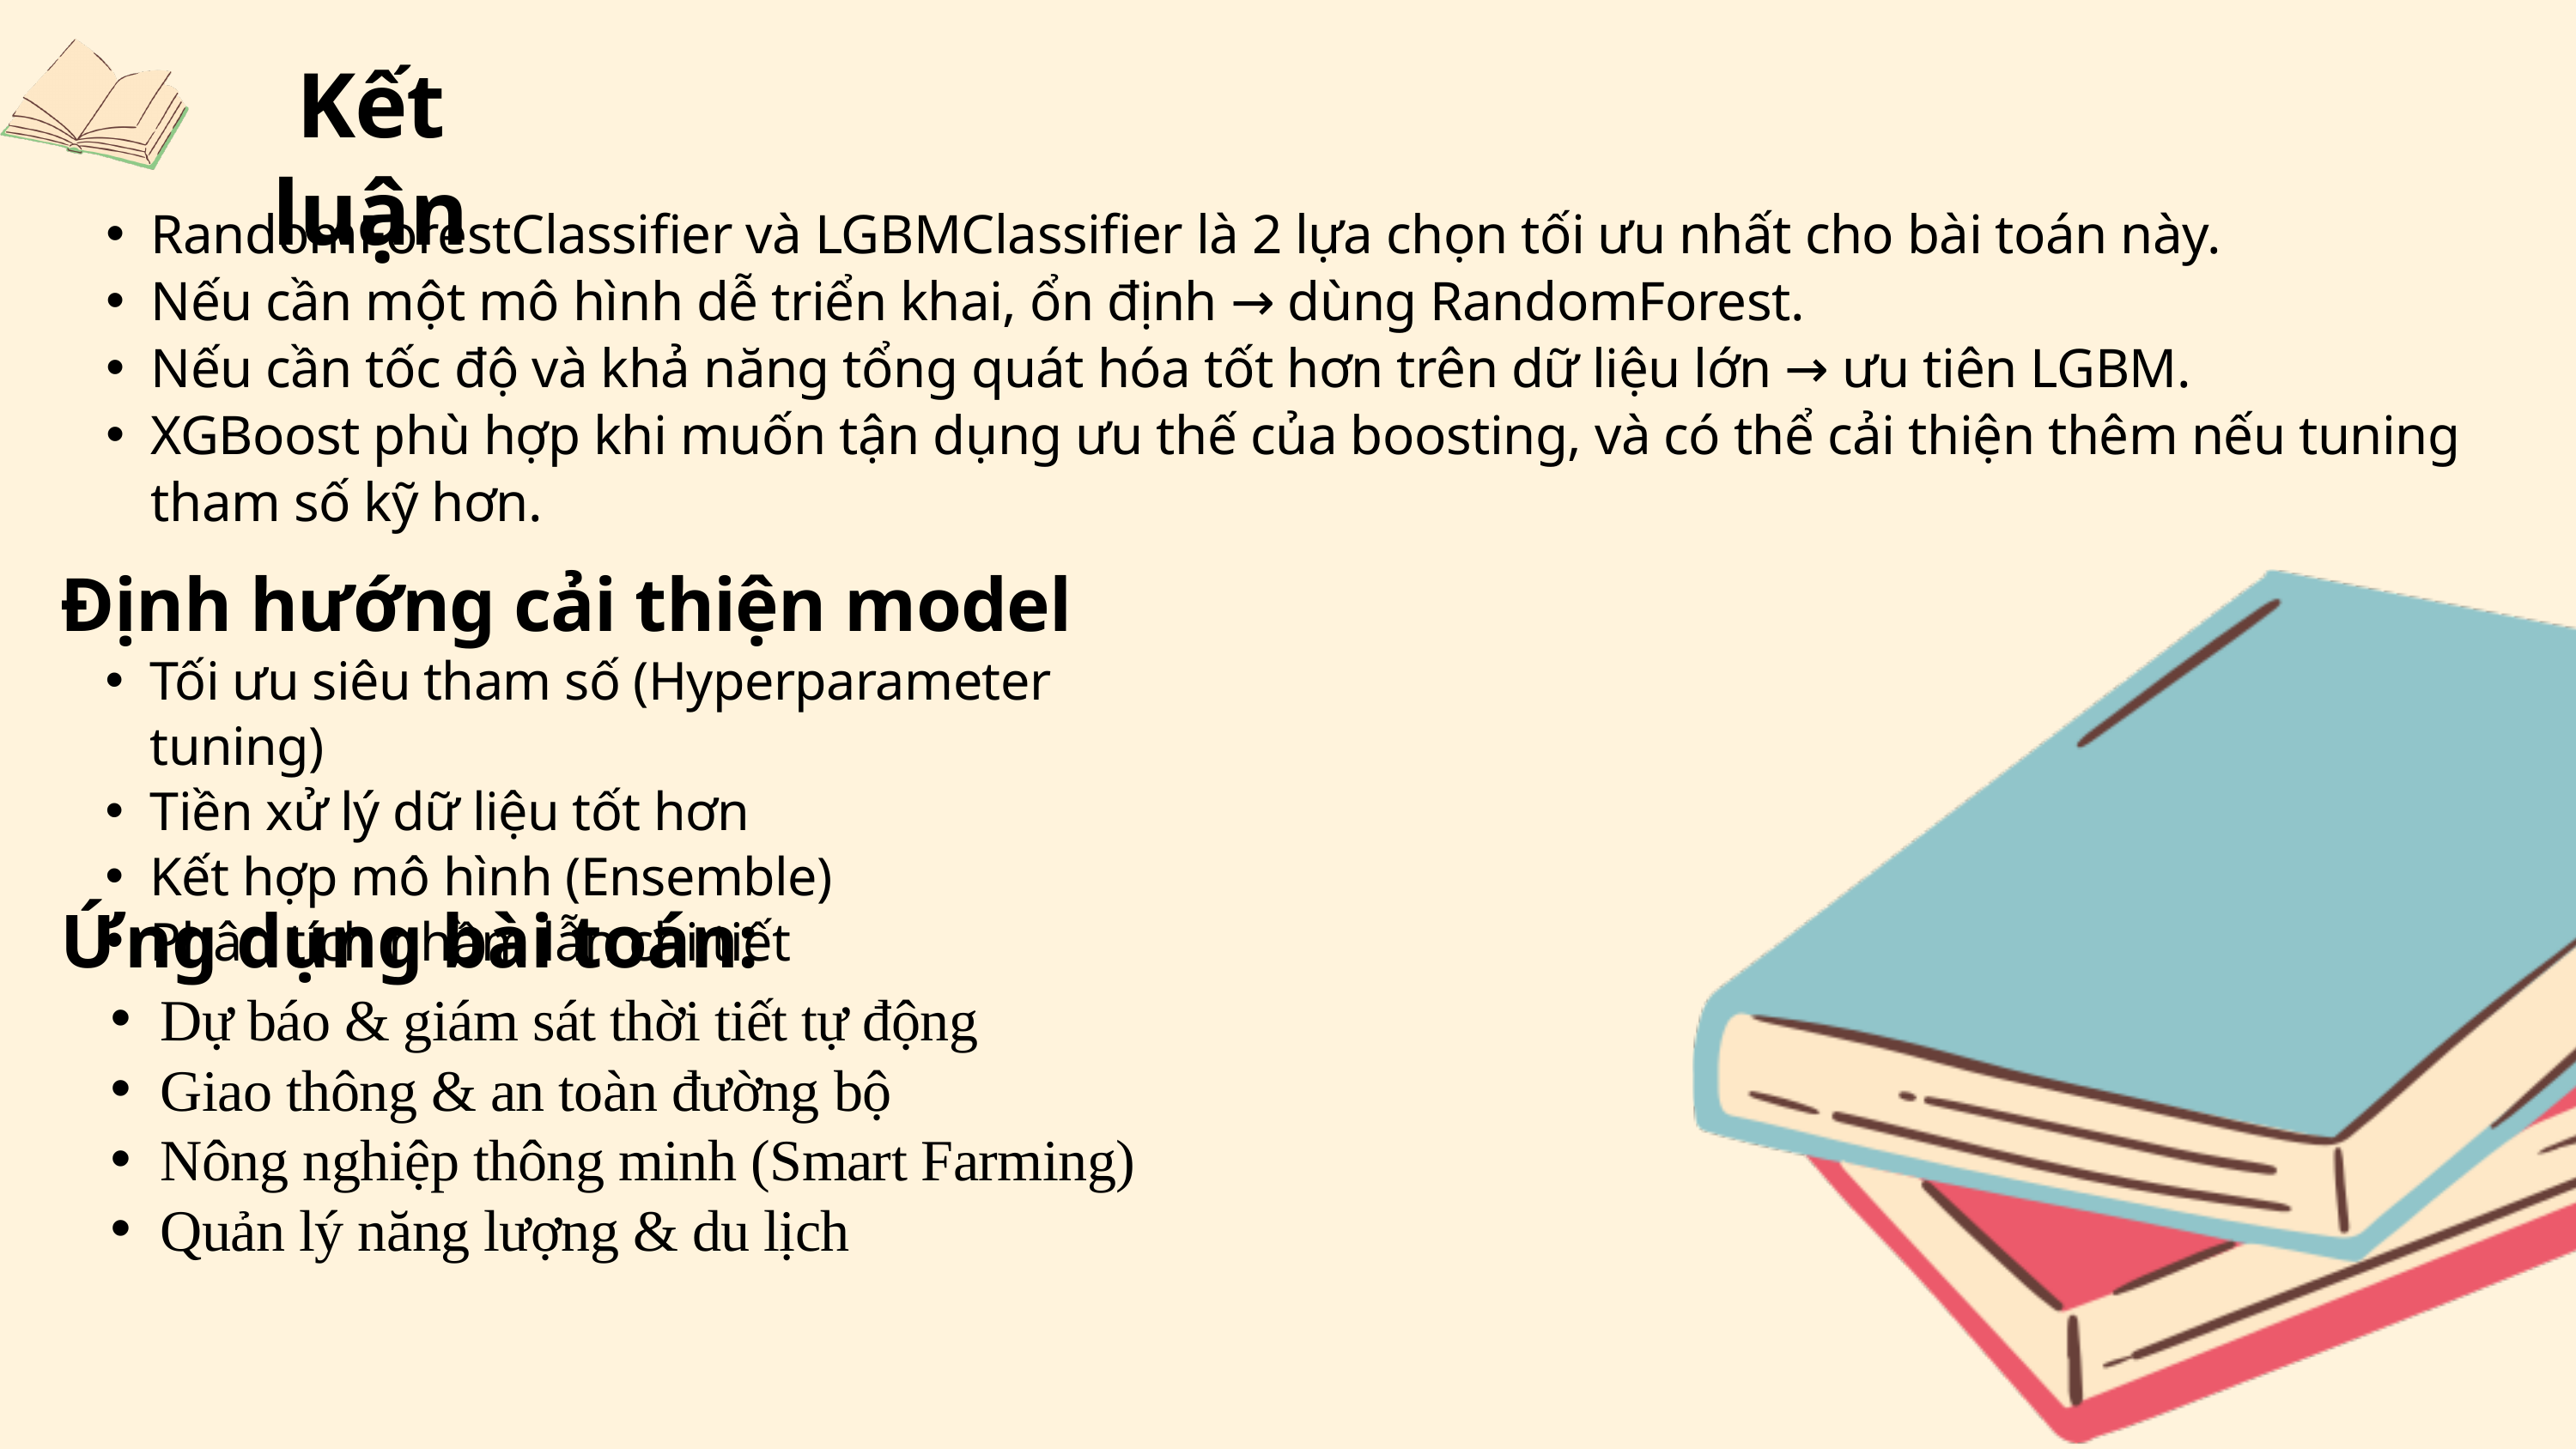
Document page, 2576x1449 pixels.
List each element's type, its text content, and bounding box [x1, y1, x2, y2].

text_box Định hướng cải thiện model Tối ưu siêu tham số (Hyperparameter tuning) Tiền xử lý dữ liệu tốt hơn Kết hợp mô hình (Ensemble) Phân tích nhầm lẫn chi tiết [60, 555, 1165, 894]
text_box RandomForestClassifier và LGBMClassifier là 2 lựa chọn tối ưu nhất cho bài toán này. Nếu cần một mô hình dễ triển khai, ổn định → dùng RandomForest. Nếu cần tốc độ và khả năng tổng quát hóa tốt hơn trên dữ liệu lớn → ưu tiên LGBM. XGBoost phù hợp khi muốn tận dụng ưu thế của boosting, và có thể cải thiện thêm nếu tuning tham số kỹ hơn. [60, 197, 2576, 533]
text_box [1692, 569, 2576, 1449]
text_box Ứng dụng bài toán: Dự báo & giám sát thời tiết tự động Giao thông & an toàn đường bộ Nông nghiệp thông minh (Smart Farming) Quản lý năng lượng & du lịch [60, 894, 1452, 1264]
text_box Kết luận [210, 47, 531, 263]
text_box [0, 39, 189, 170]
